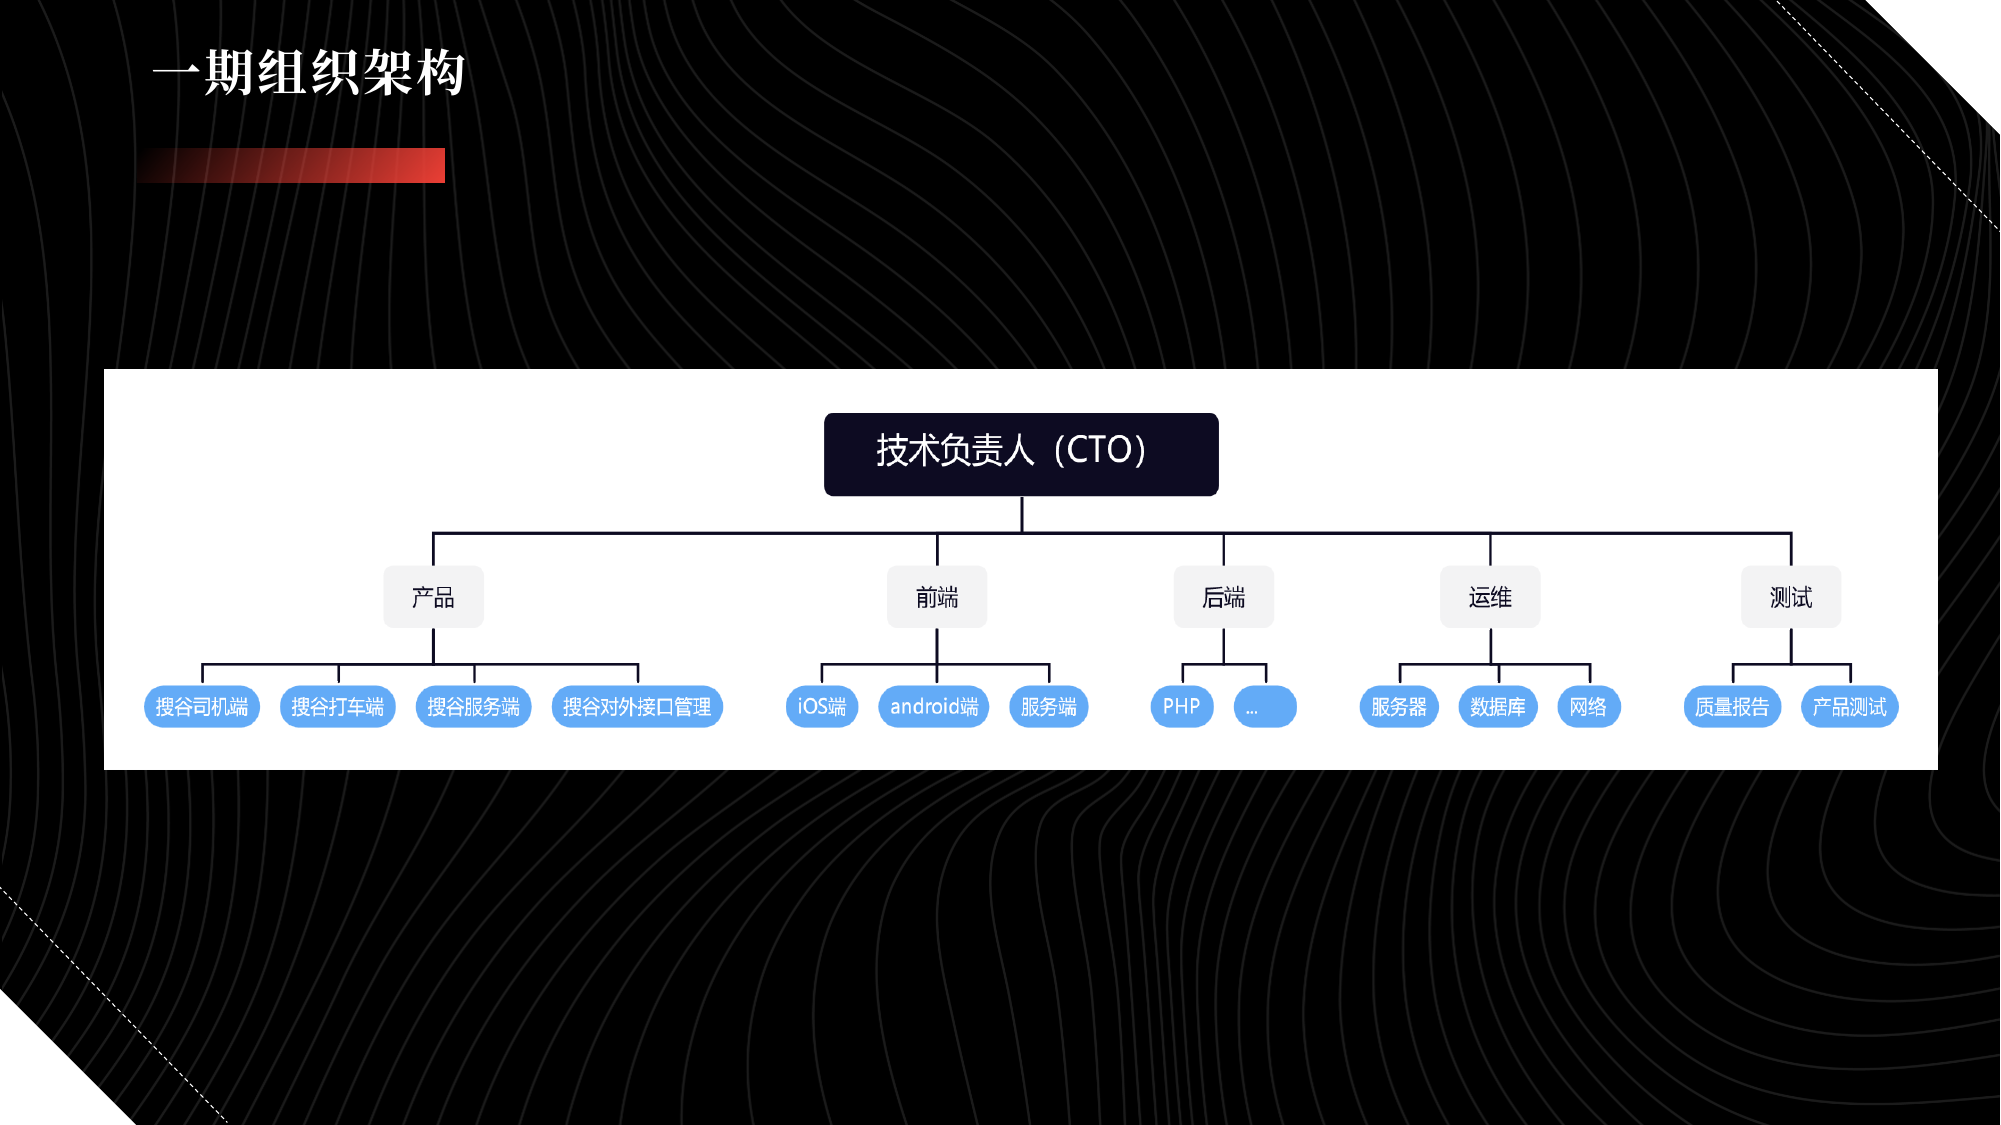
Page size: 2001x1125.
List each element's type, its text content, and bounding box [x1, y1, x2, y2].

picture [104, 369, 1938, 770]
title 一期组织架构 [136, 27, 1863, 124]
